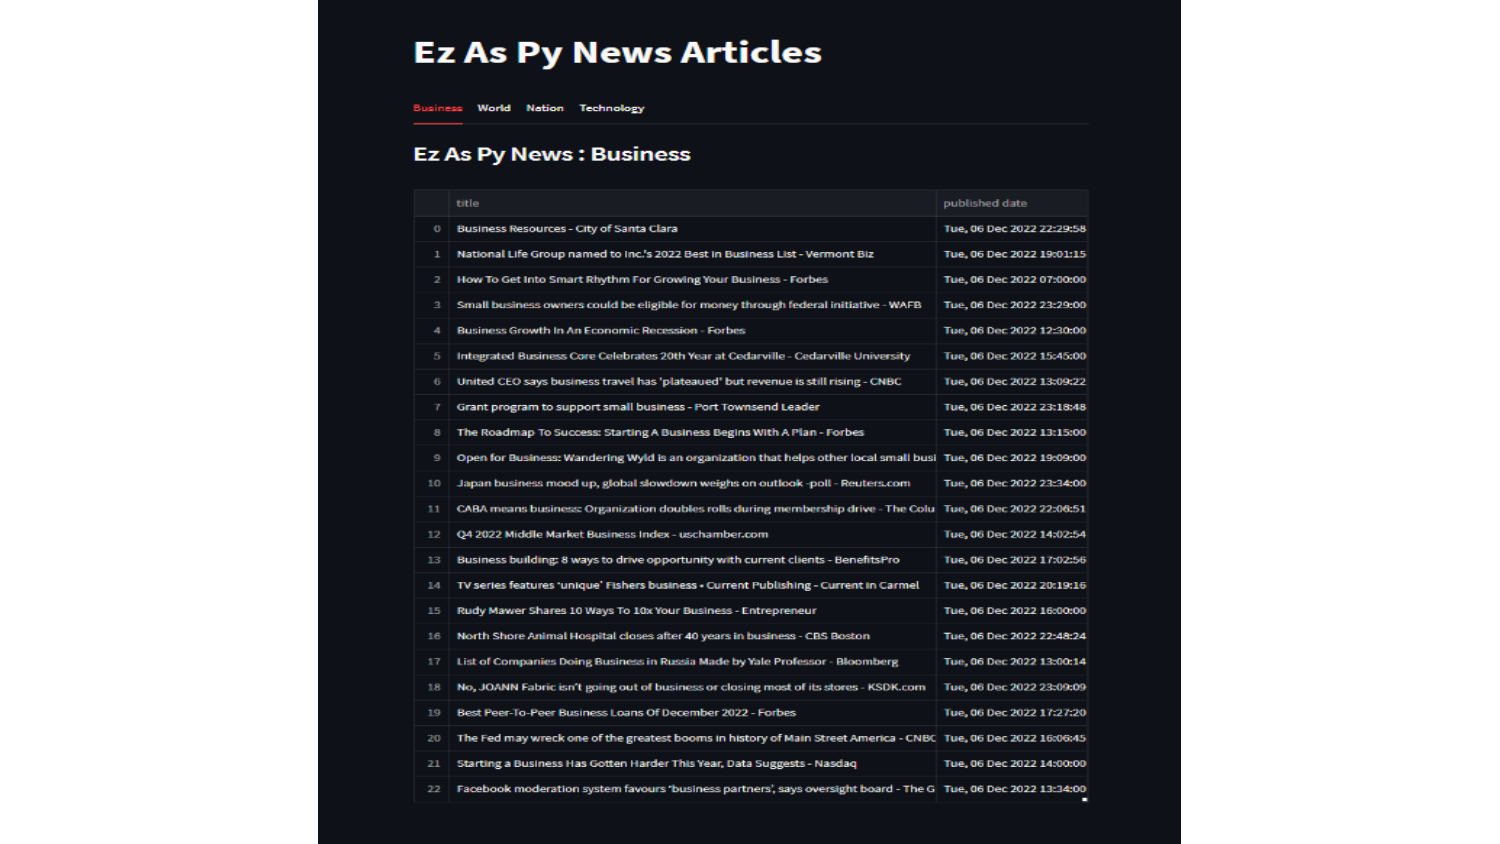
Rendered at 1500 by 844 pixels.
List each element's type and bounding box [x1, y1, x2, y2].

picture [318, 0, 1182, 844]
